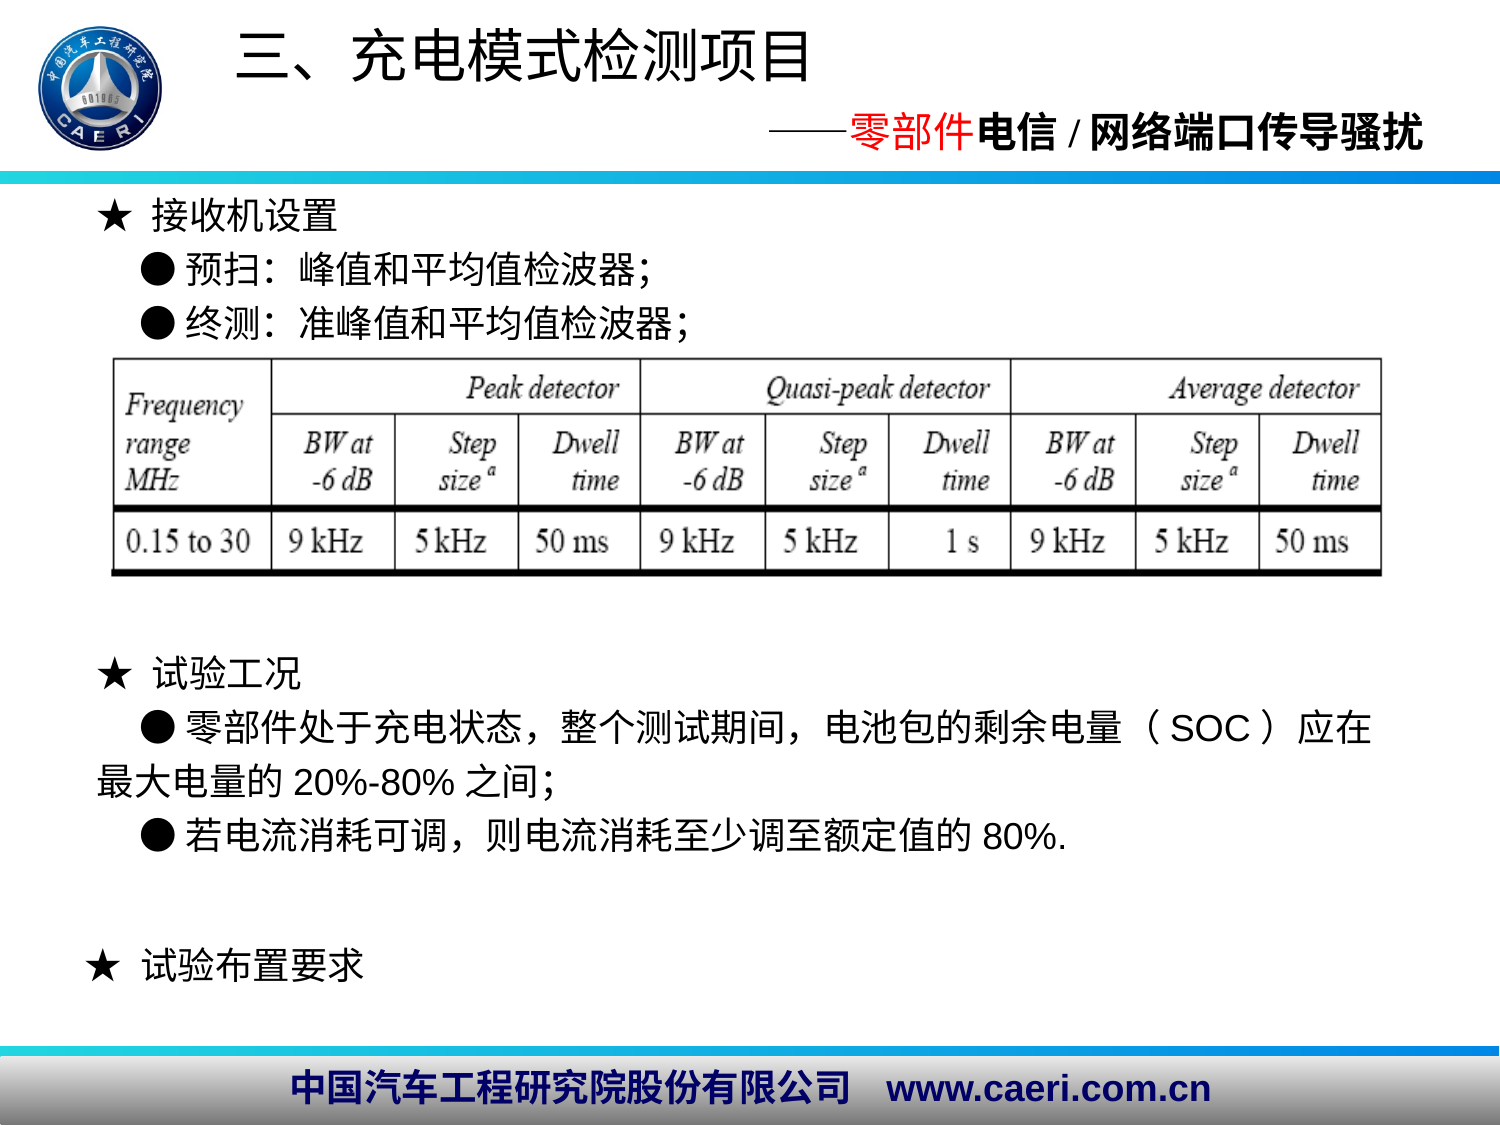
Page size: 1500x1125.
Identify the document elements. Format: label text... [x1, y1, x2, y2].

picture [35, 23, 164, 153]
picture [109, 351, 1391, 587]
text_box ★ 接收机设置 ●预扫：峰值和平均值检波器； ●终测：准峰值和平均值检波器； [82, 175, 1383, 353]
text_box ★ 试验布置要求 [70, 925, 1360, 995]
text_box ★ 试验工况 ●零部件处于充电状态，整个测试期间，电池包的剩余电量（SOC）应在最大电量的20%-80%之间； ●若电流消耗可调，则电流消耗至少调至额定值的80%. [81, 633, 1418, 865]
title 三、充电模式检测项目 ——零部件电信/网络端口传导骚扰 [218, 11, 1465, 164]
